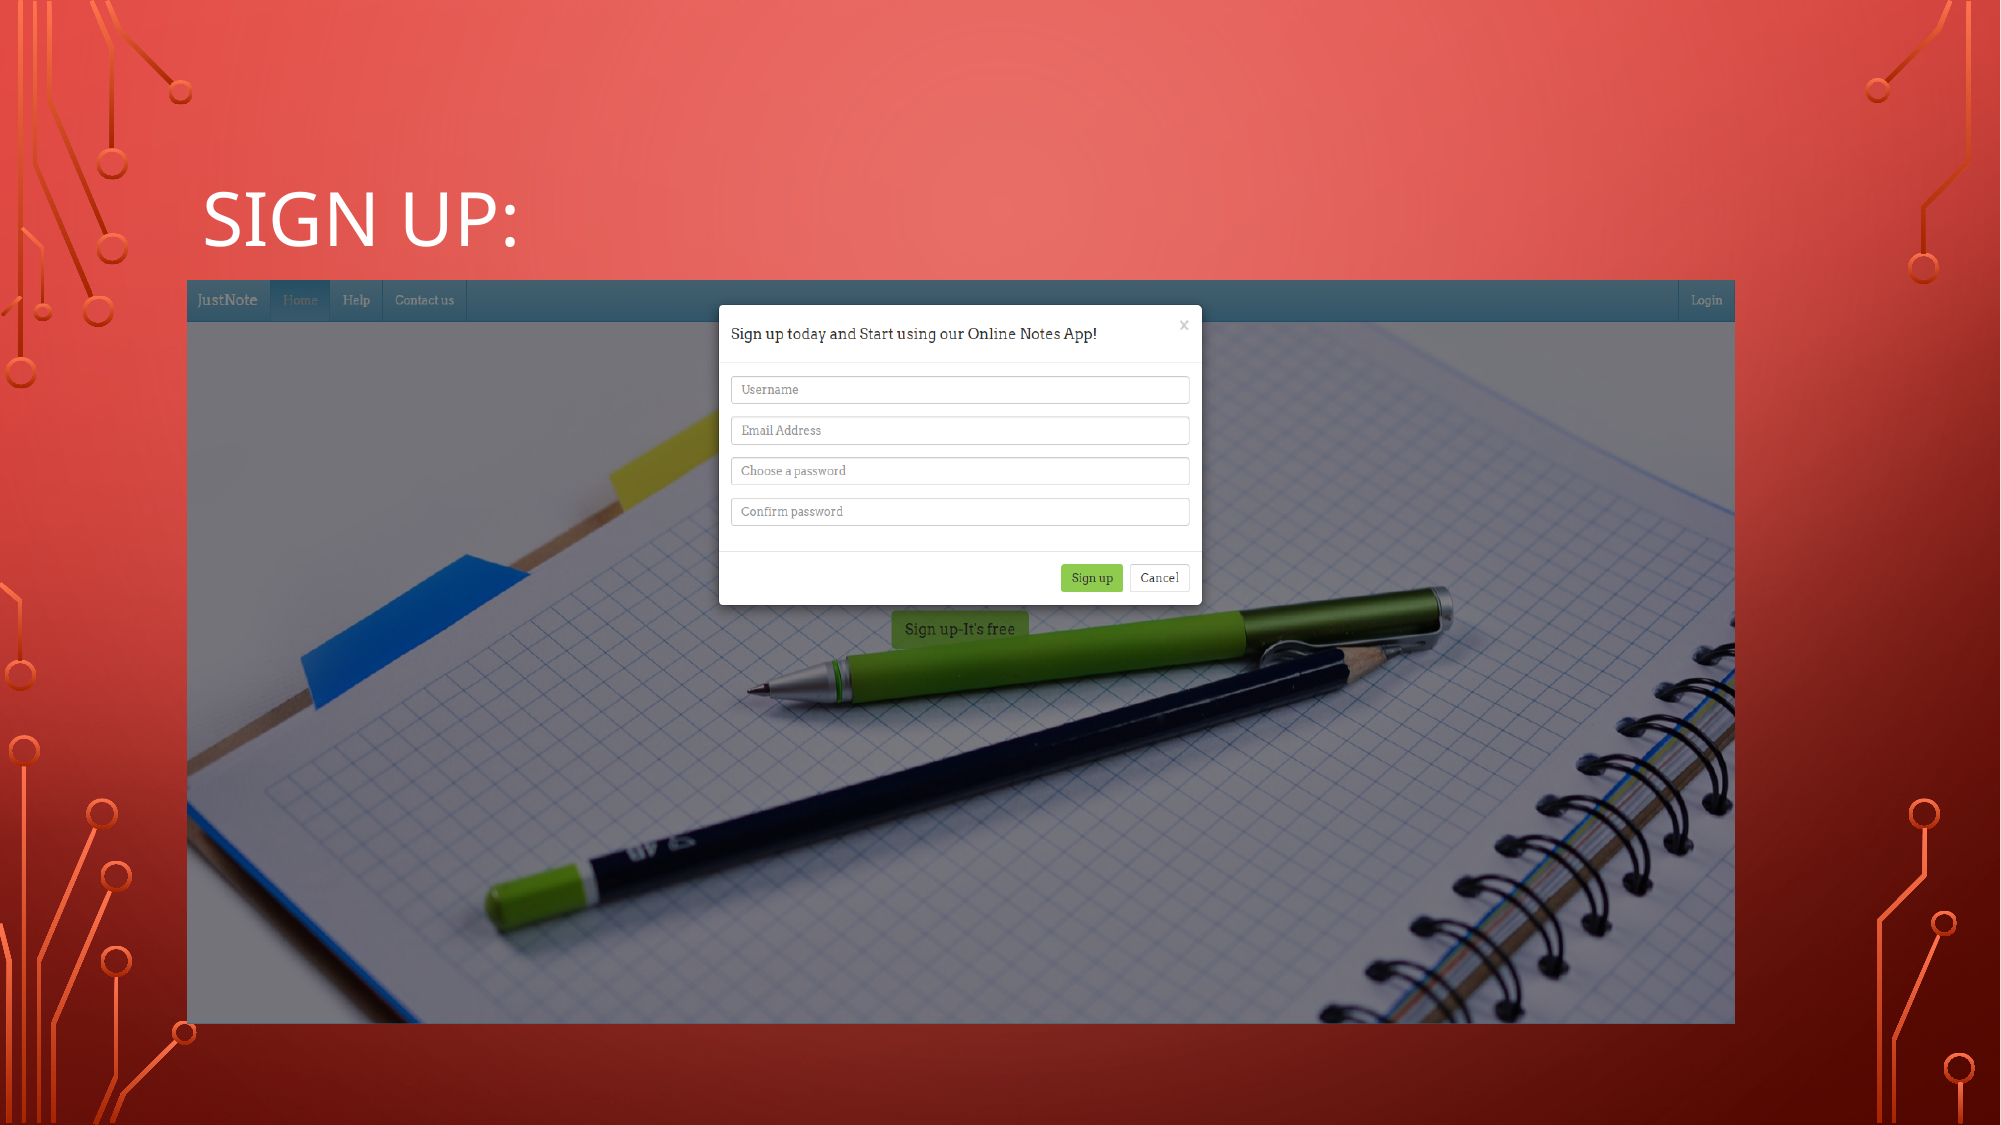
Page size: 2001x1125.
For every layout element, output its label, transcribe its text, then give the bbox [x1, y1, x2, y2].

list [186, 280, 1735, 1024]
title Sign up: [187, 101, 1813, 344]
